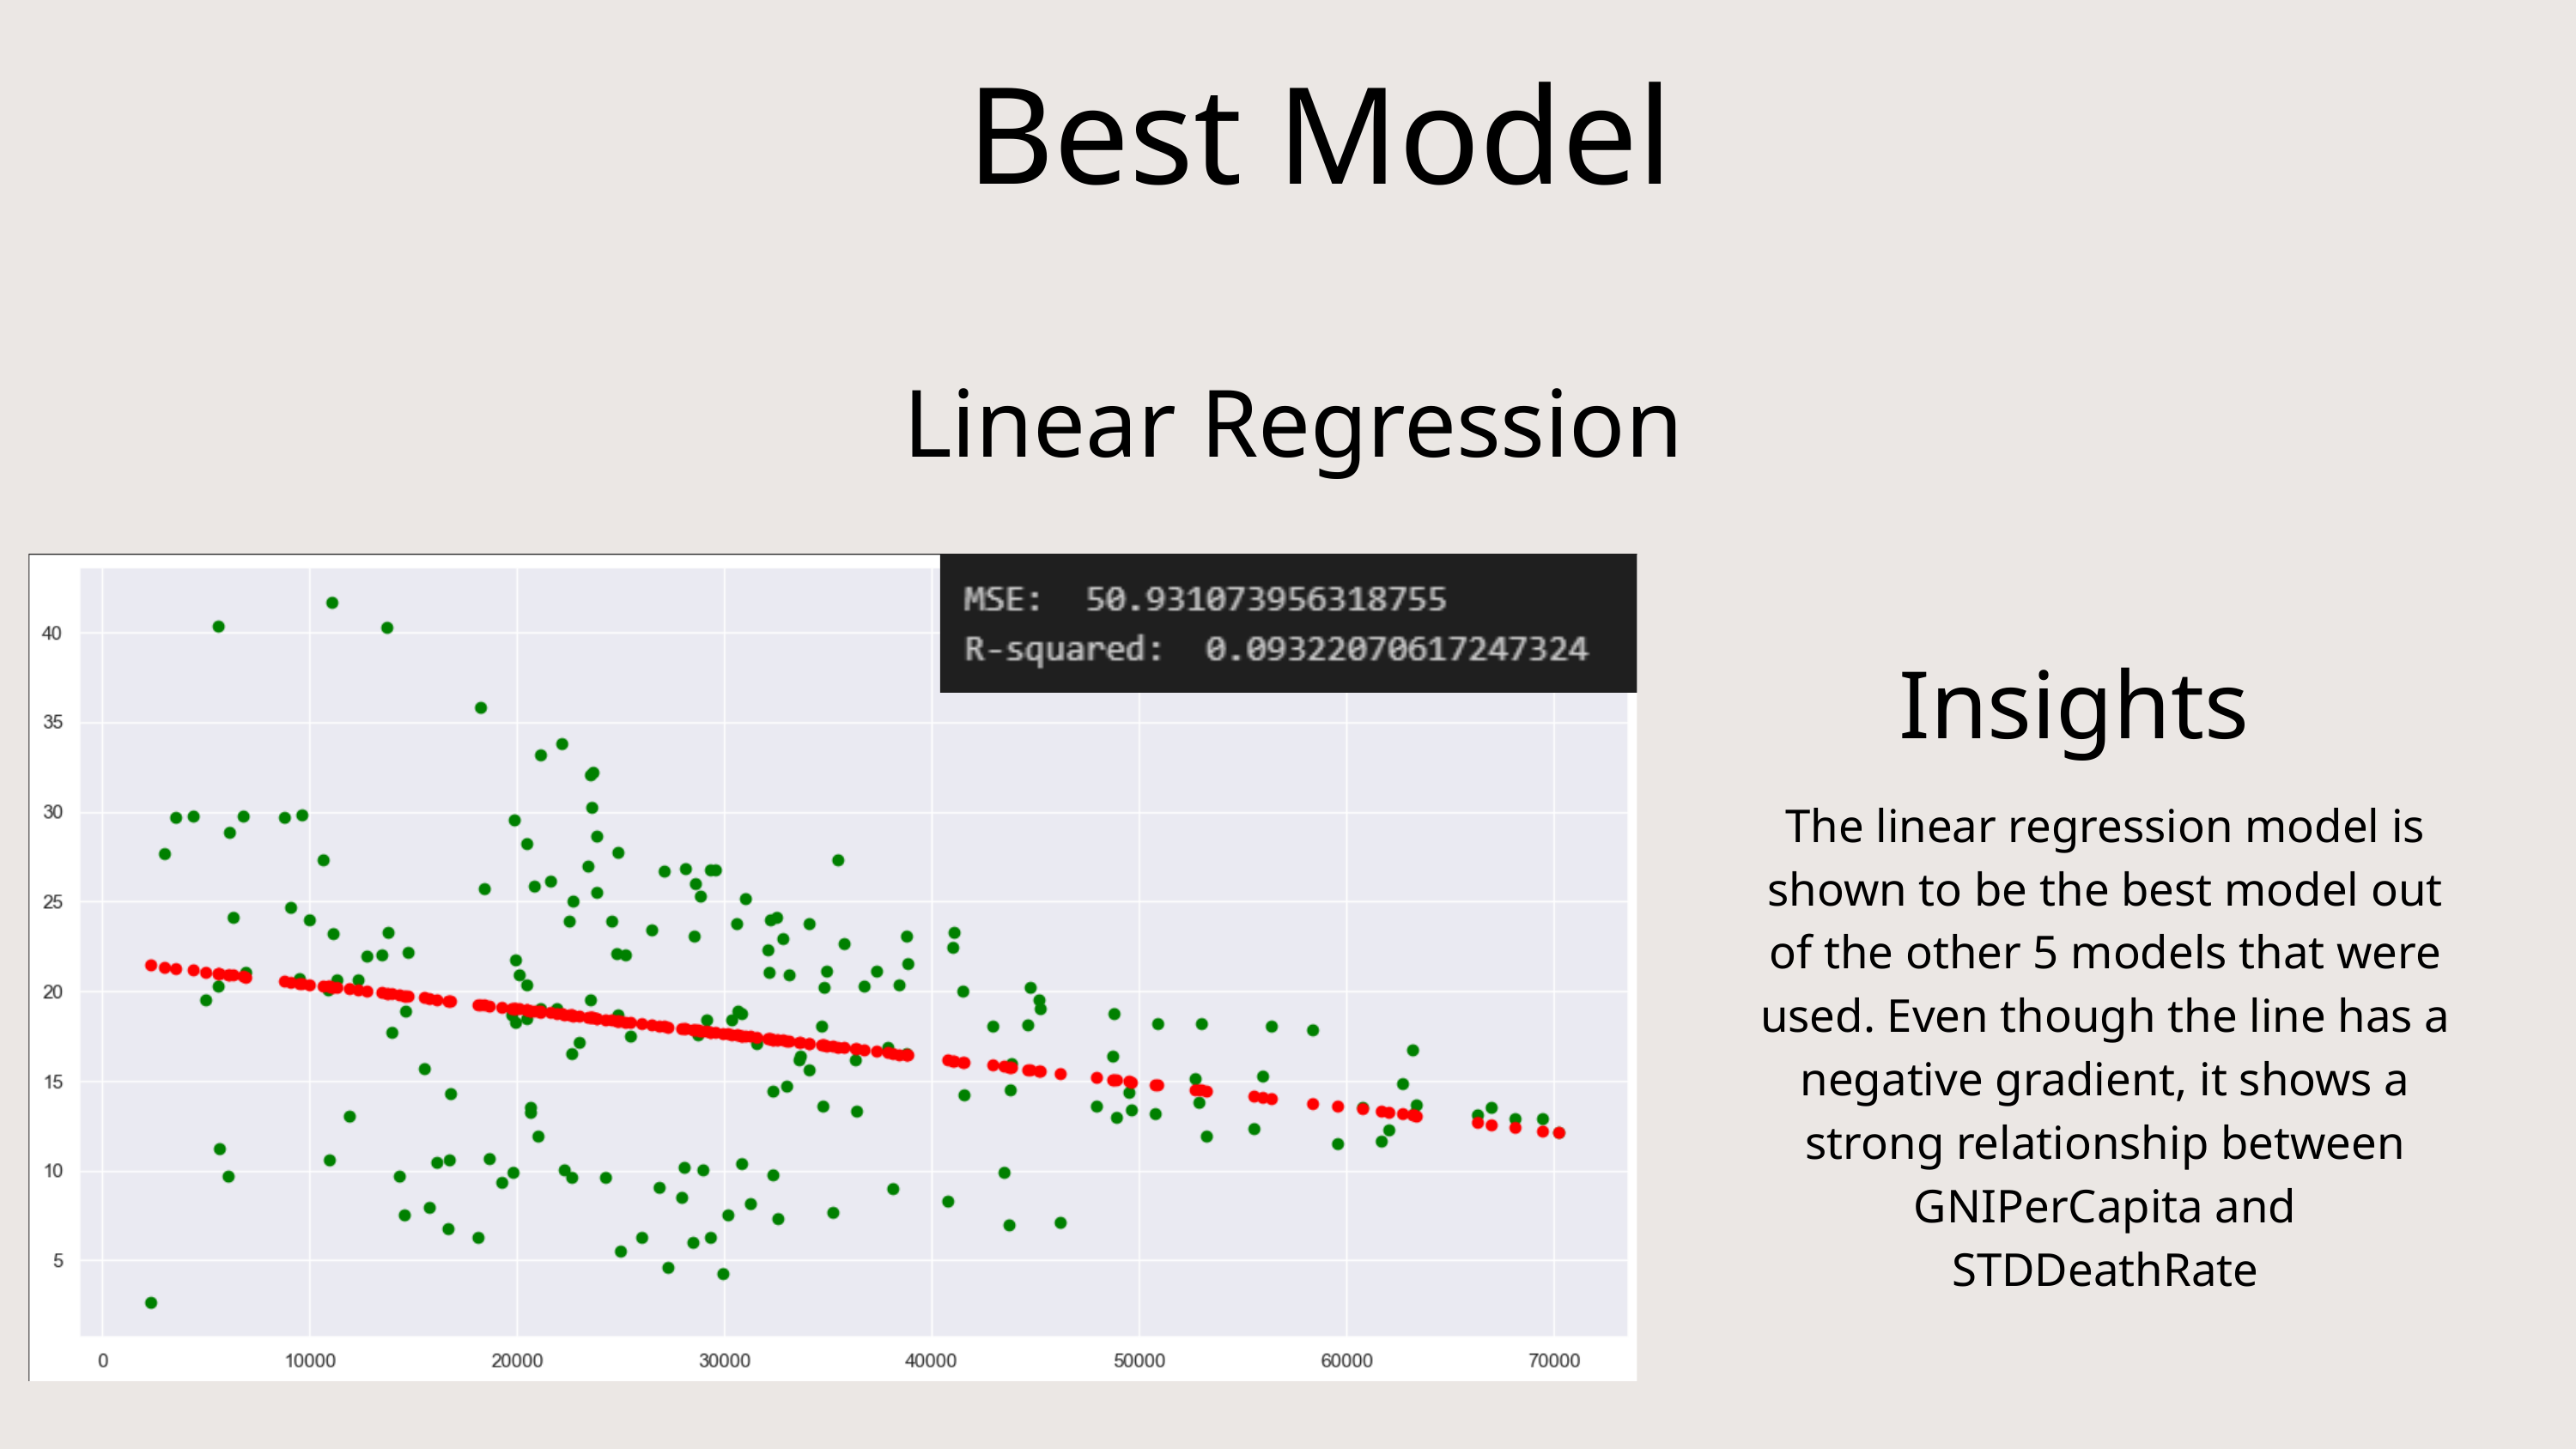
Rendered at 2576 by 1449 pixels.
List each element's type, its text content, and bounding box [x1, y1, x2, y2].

text_box Best Model [240, 22, 2400, 211]
text_box Linear Regression [903, 345, 1736, 476]
text_box The linear regression model is shown to be the best model out of the other 5 models that were used. Even though the line has a negative gradient, it shows a strong relationship between GNIPerCapita and STDDeathRate [1757, 787, 2453, 1296]
text_box Insights [1843, 627, 2306, 758]
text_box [28, 554, 1637, 1381]
